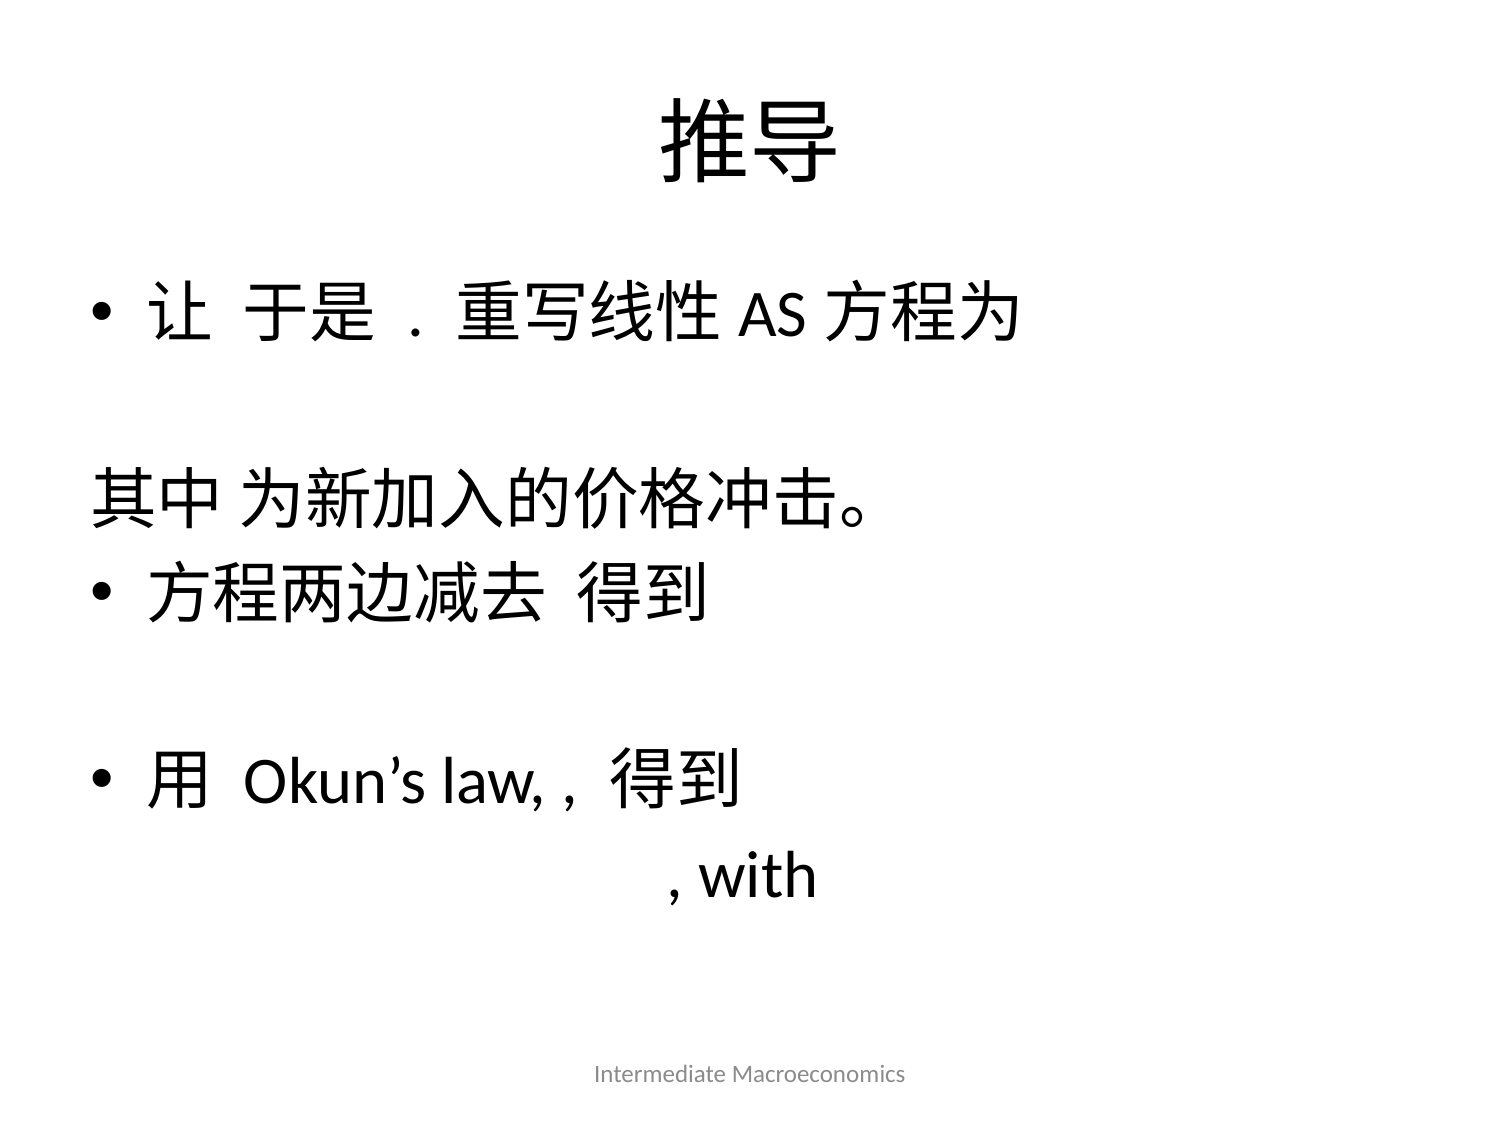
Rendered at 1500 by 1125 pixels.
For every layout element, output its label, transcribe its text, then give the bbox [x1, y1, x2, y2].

footer Intermediate Macroeconomics [512, 1042, 988, 1103]
title 推导 [75, 45, 1425, 233]
